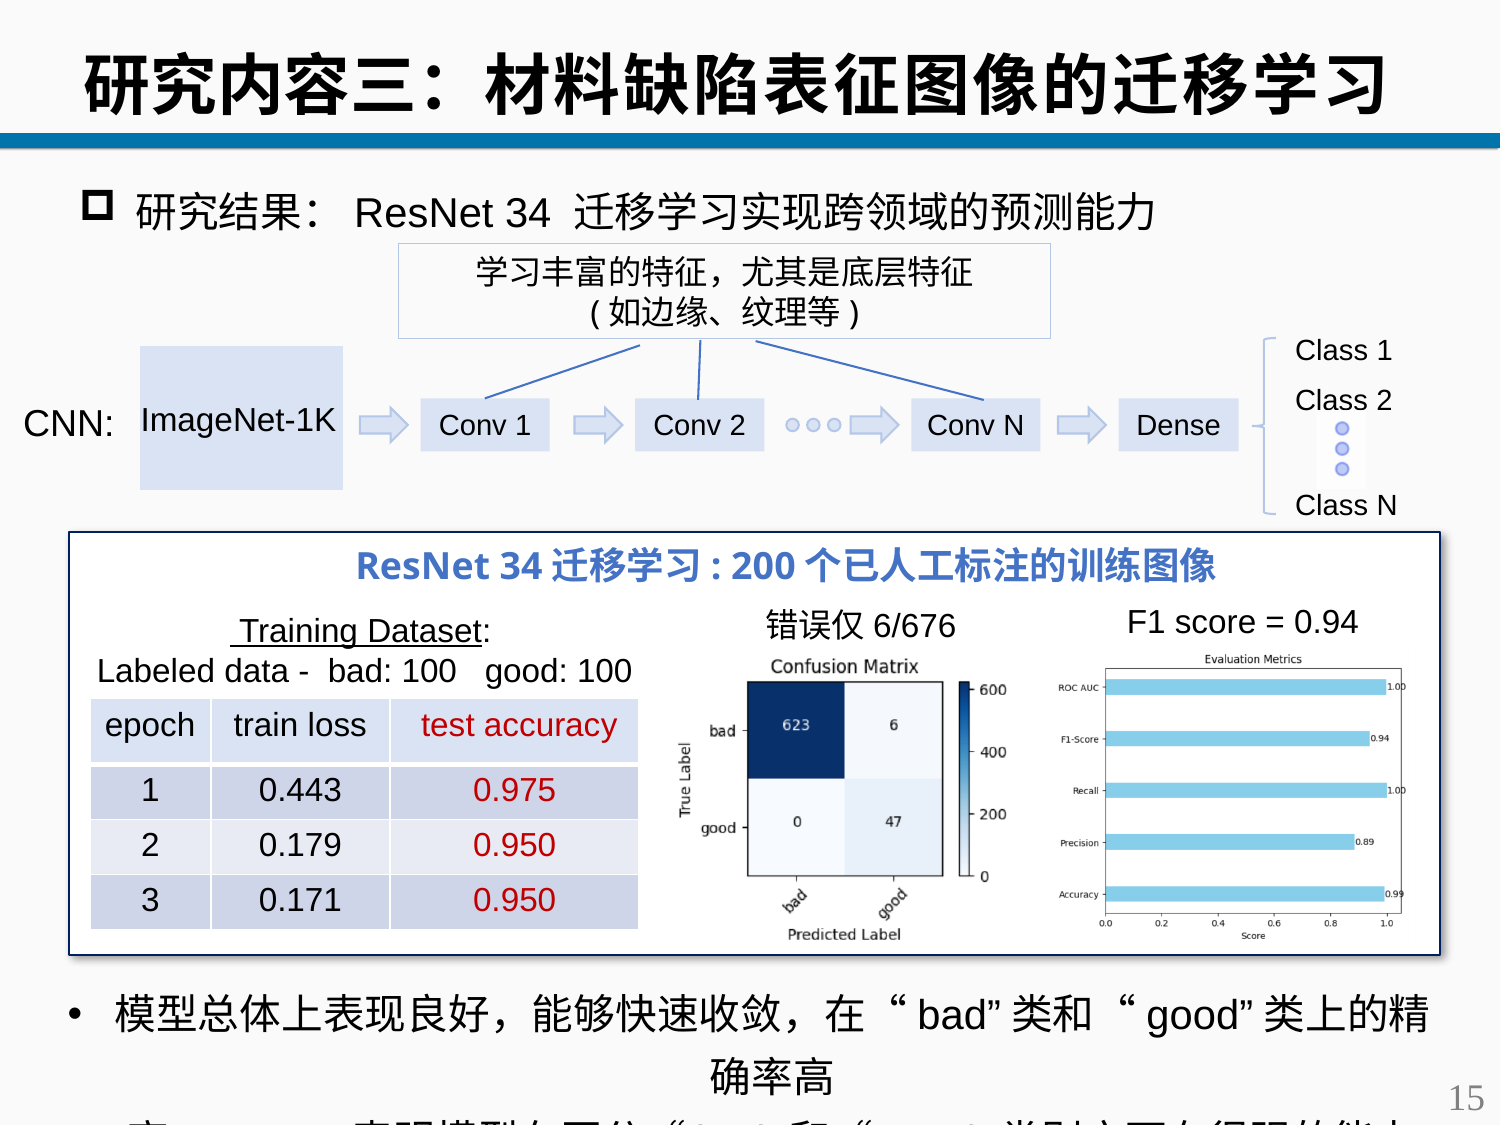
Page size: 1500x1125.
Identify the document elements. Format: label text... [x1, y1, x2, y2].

text_box [1056, 405, 1108, 445]
text_box [358, 405, 410, 445]
text_box [1251, 336, 1276, 516]
picture [1302, 411, 1381, 489]
text_box F1 score = 0.94 [1080, 592, 1406, 648]
text_box 模型总体上表现良好，能够快速收敛，在“bad”类和“good”类上的精确率高 高F1 score表明模型在区分“bad”和“good”类别方面有很强的能力 [34, 968, 1464, 1125]
text_box Class 1 [1280, 323, 1430, 374]
text_box CNN: [8, 391, 138, 451]
text_box 错误仅6/676 [698, 596, 1024, 652]
picture [660, 652, 1034, 951]
table_cell 0.950 [391, 820, 638, 874]
table_cell 0.950 [391, 875, 638, 929]
text_box [785, 417, 800, 433]
text_box [826, 417, 842, 433]
text_box ImageNet-1K [125, 391, 369, 452]
picture [1050, 649, 1416, 946]
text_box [484, 345, 640, 399]
text_box [68, 531, 1440, 956]
table_cell 3 [91, 875, 210, 929]
table_header test accuracy [391, 699, 638, 762]
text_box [755, 341, 984, 401]
text_box Class 2 [1280, 373, 1429, 424]
text_box [140, 452, 343, 490]
text_box Conv 2 [635, 398, 765, 452]
text_box ResNet 34迁移学习: 200个已人工标注的训练图像 [298, 535, 1274, 595]
text_box Class N [1280, 478, 1429, 529]
table_cell 2 [91, 820, 210, 874]
text_box [140, 346, 343, 391]
text_box Dense [1118, 398, 1239, 452]
table_cell 1 [91, 767, 210, 819]
text_box [573, 405, 624, 445]
text_box Conv 1 [420, 398, 550, 452]
text_box 学习丰富的特征，尤其是底层特征 (如边缘、纹理等) [398, 243, 1051, 339]
text_box [849, 405, 900, 445]
text_box Conv N [911, 398, 1041, 452]
table_header train loss [212, 699, 389, 762]
table_cell 0.179 [212, 820, 389, 874]
table_cell 0.443 [212, 767, 389, 819]
text_box Training Dataset: Labeled data - bad: 100 good: 100 [73, 602, 657, 697]
table_cell 0.171 [212, 875, 389, 929]
table_cell 0.975 [391, 767, 638, 819]
text_box [806, 417, 821, 433]
text_box 研究内容三：材料缺陷表征图像的迁移学习 [62, 35, 1411, 131]
table_header epoch [91, 699, 210, 762]
text_box 研究结果：ResNet 34 迁移学习实现跨领域的预测能力 [35, 159, 1465, 312]
